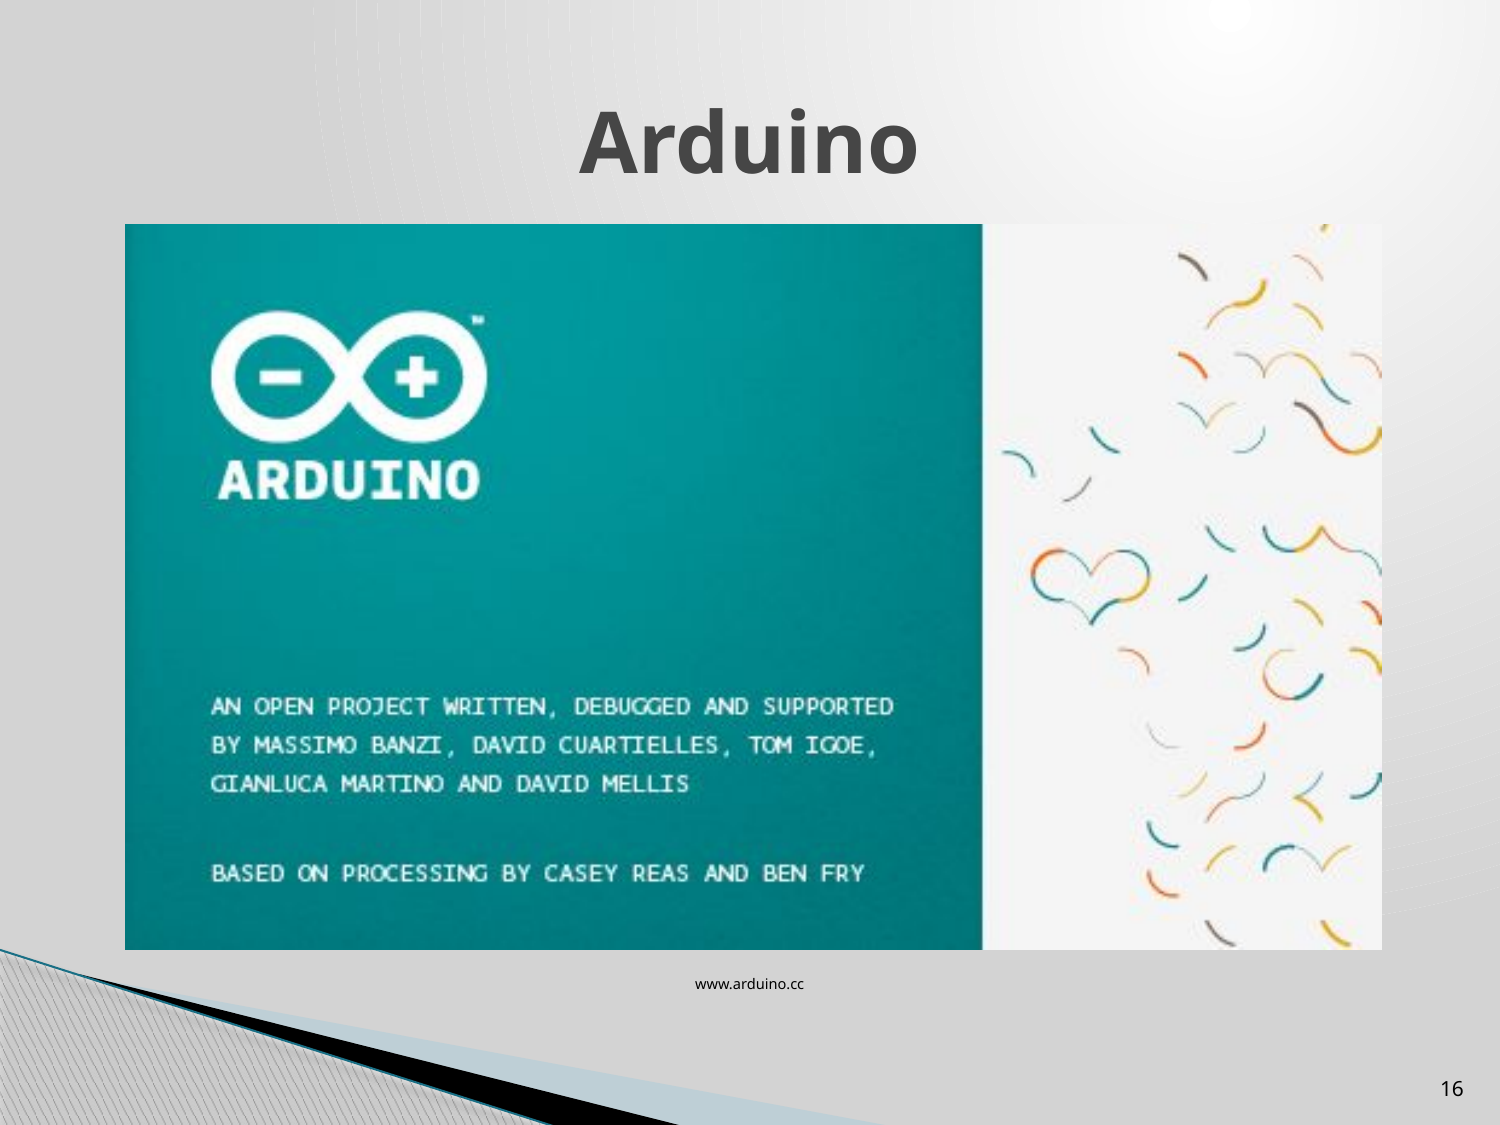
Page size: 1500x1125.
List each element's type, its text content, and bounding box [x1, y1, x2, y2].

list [124, 224, 1382, 951]
text_box www.arduino.cc [680, 967, 820, 1001]
title Arduino [75, 45, 1425, 233]
slide_number 16 [1418, 1051, 1479, 1112]
